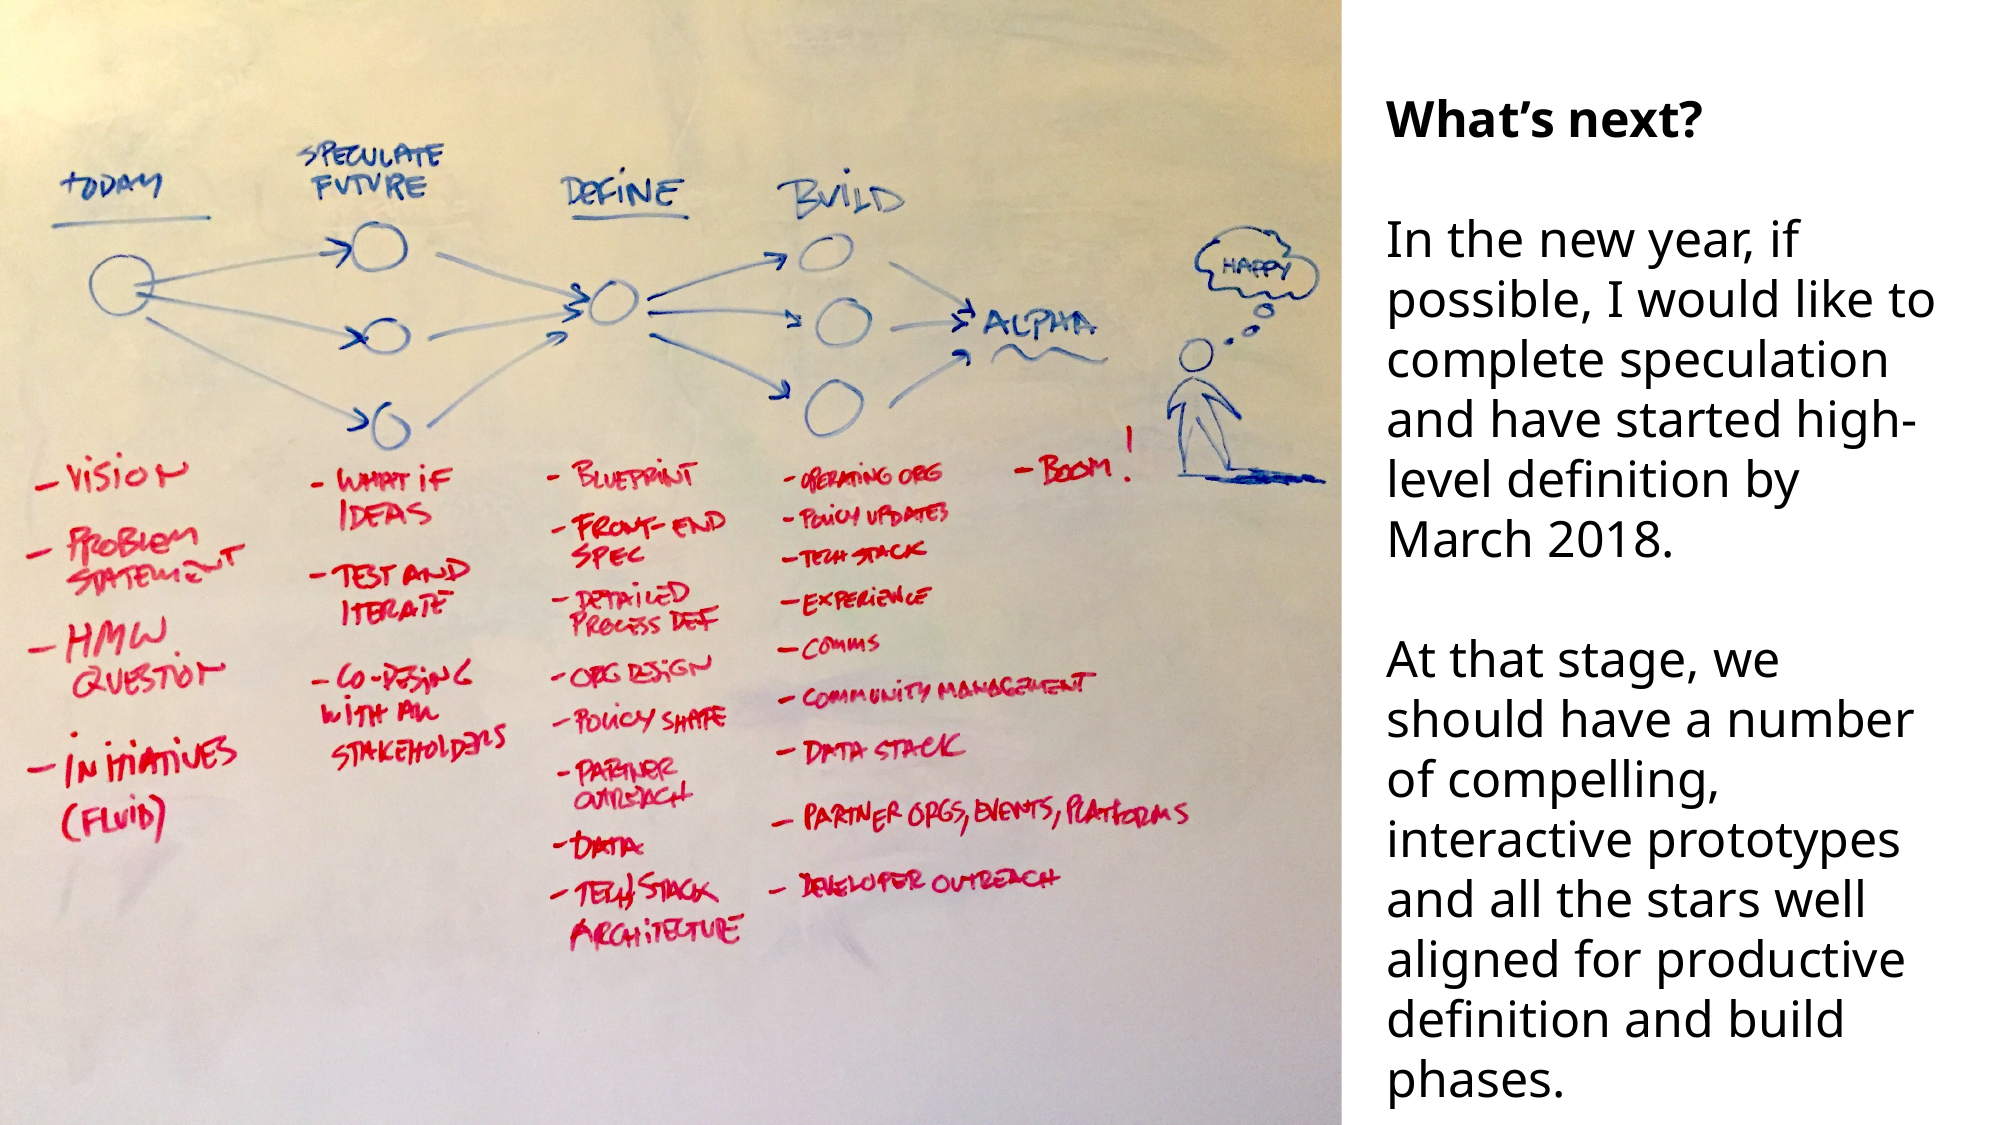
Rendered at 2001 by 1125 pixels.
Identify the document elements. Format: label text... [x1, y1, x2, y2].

text_box What’s next? In the new year, if possible, I would like to complete speculation and have started high-level definition by March 2018. At that stage, we should have a number of compelling, interactive prototypes and all the stars well aligned for productive definition and build phases. [1372, 80, 1961, 1116]
picture [0, 0, 1342, 1125]
